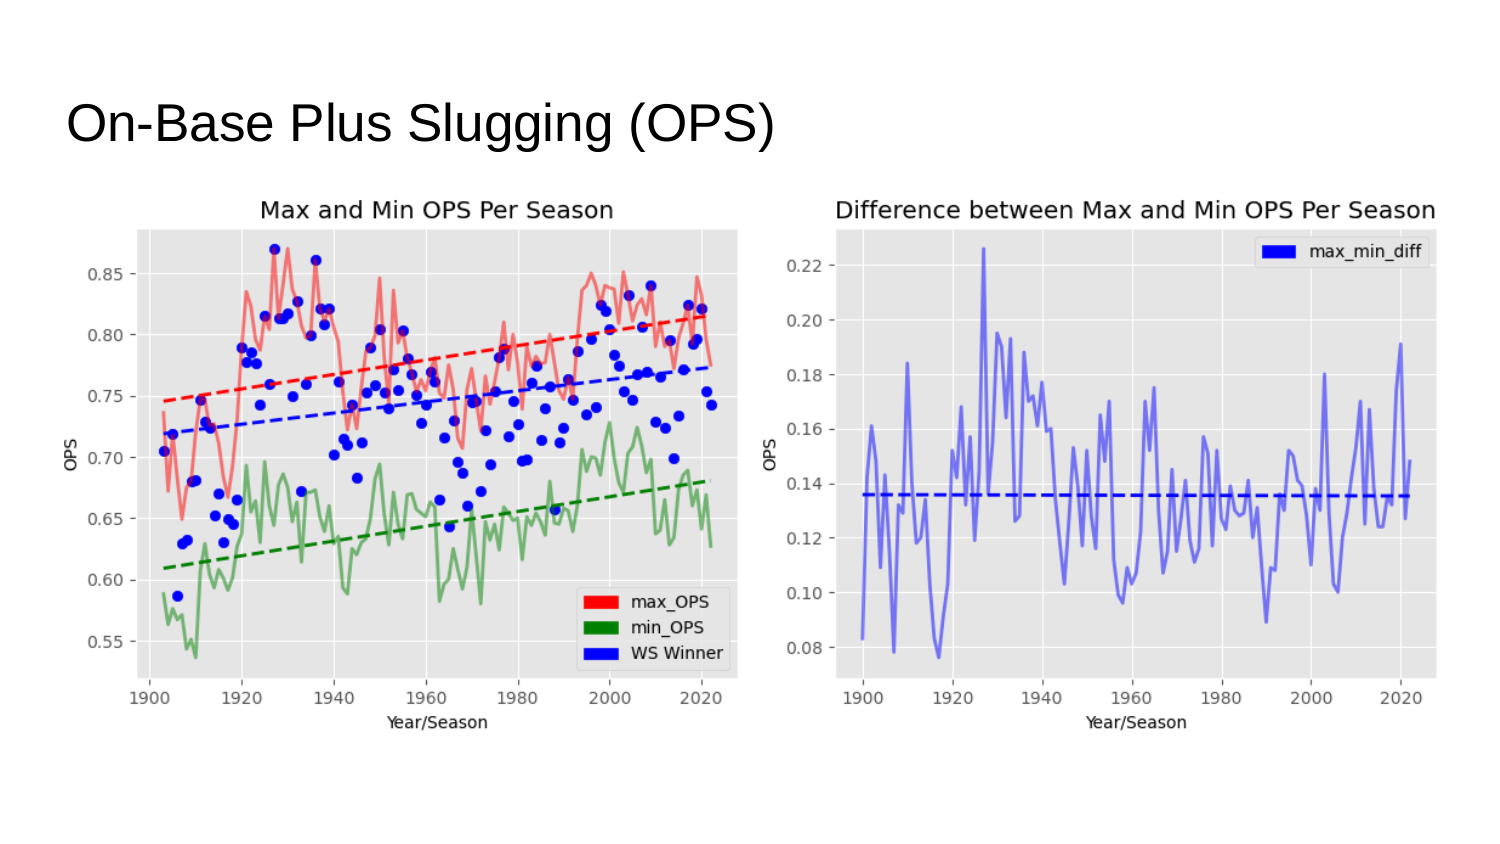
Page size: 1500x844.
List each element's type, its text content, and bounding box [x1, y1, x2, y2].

title On-Base Plus Slugging (OPS) [51, 72, 1449, 167]
picture [50, 188, 1450, 743]
